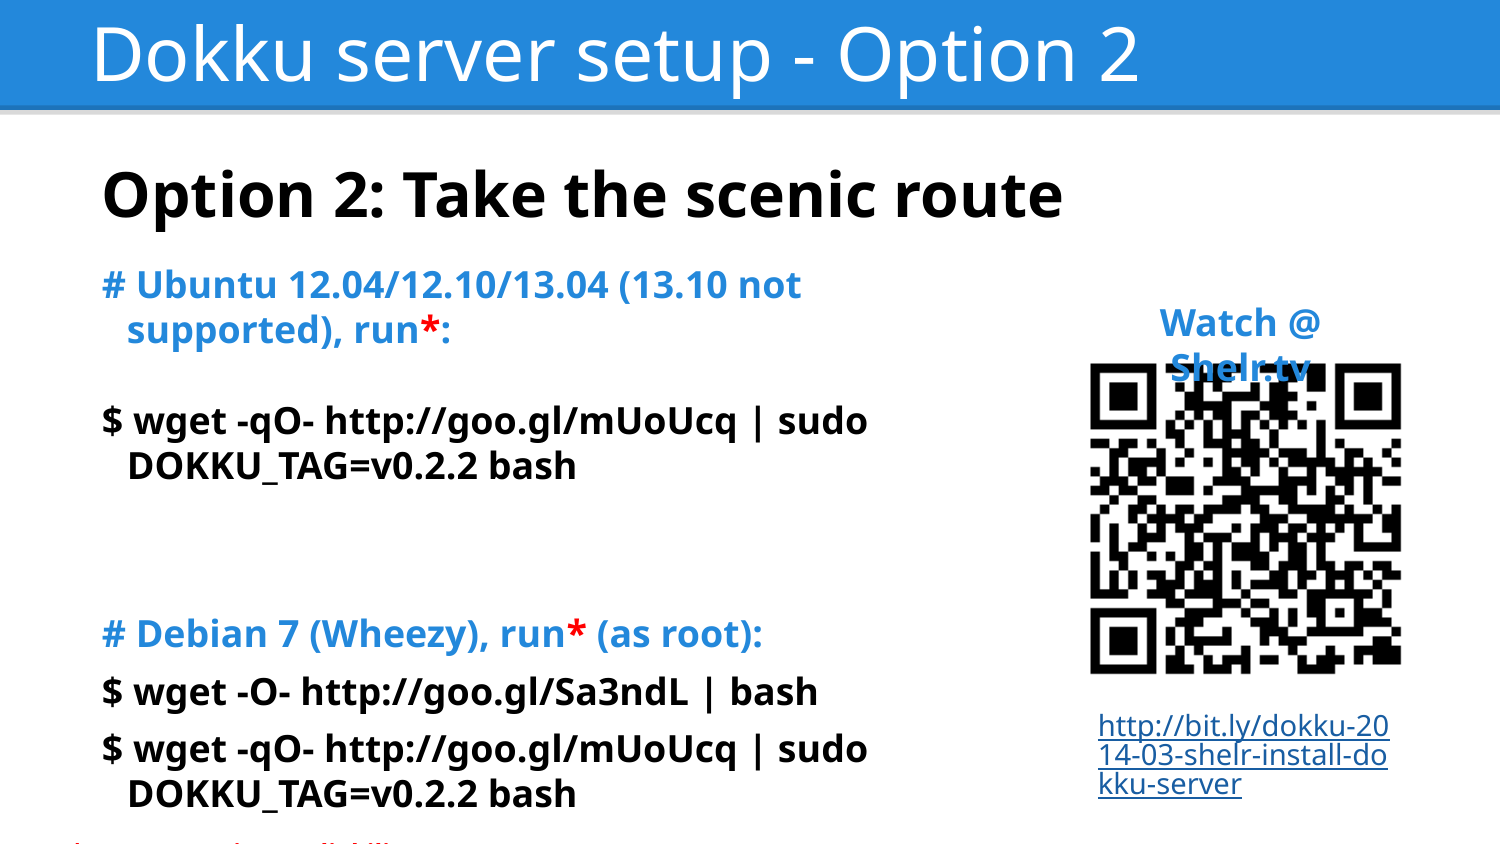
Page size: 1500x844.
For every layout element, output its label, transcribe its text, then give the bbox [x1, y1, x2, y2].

picture [1072, 344, 1420, 693]
list Option 2: Take the scenic route [55, 139, 1344, 241]
title Dokku server setup - Option 2 [75, 11, 1425, 112]
list # Ubuntu 12.04/12.10/13.04 (13.10 not supported), run*: $ wget -qO- http://goo.gl/mUoUcq | sudo DOKKU_TAG=v0.2.2 bash # Debian 7 (Wheezy), run* (as root): $ wget -O- http://goo.gl/Sa3ndL | bash $ wget -qO- http://goo.gl/mUoUcq | sudo DOKKU_TAG=v0.2.2 bash * No warranties, no liability [55, 246, 1044, 777]
text_box http://bit.ly/dokku-2014-03-shelr-install-dokku-server [1082, 702, 1410, 793]
text_box Watch @ Shelr.tv [1090, 283, 1391, 343]
